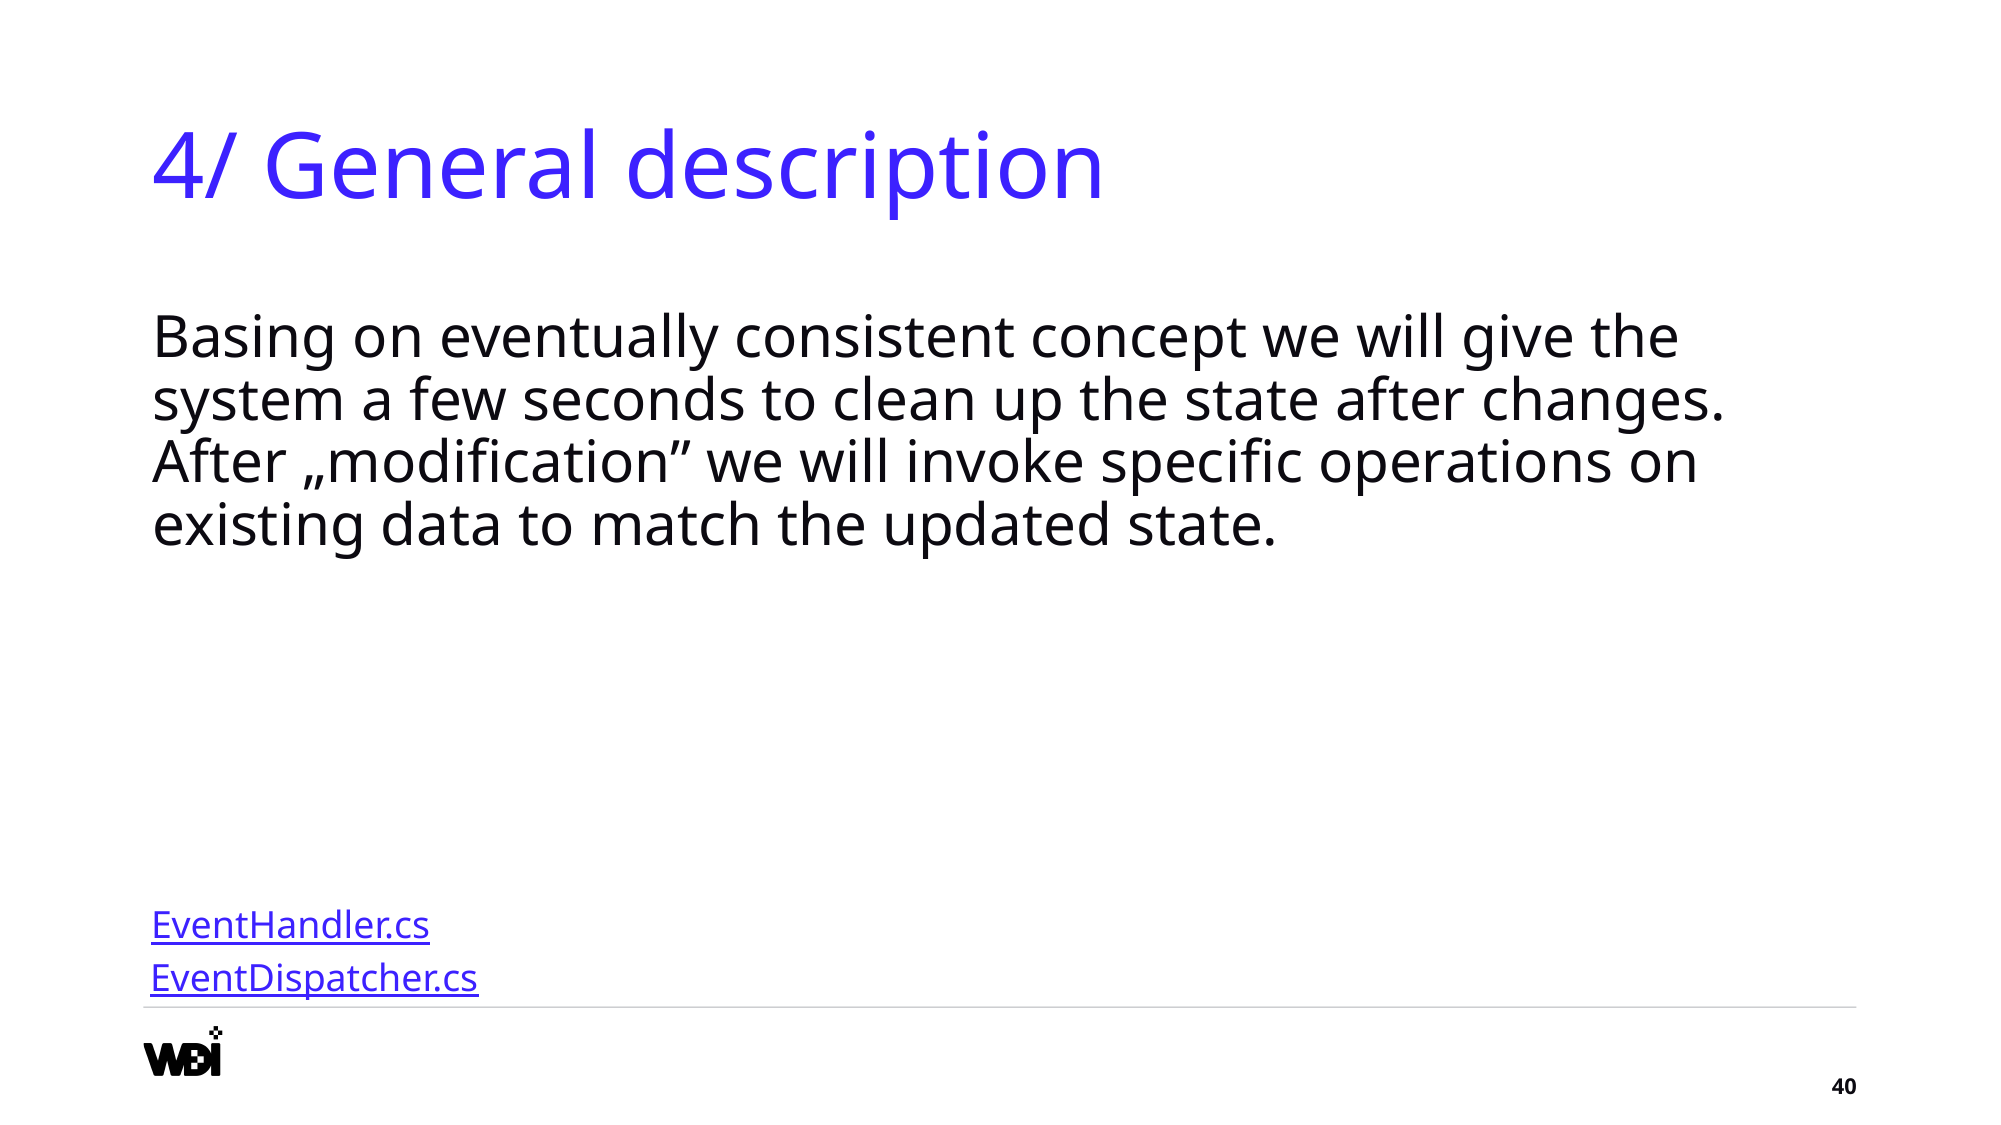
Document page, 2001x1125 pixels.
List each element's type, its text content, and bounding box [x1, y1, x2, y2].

list Basing on eventually consistent concept we will give the system a few seconds to clean up the state after changes. After „modification” we will invoke specific operations on existing data to match the updated state. [137, 299, 1863, 1014]
picture [143, 1026, 229, 1078]
text_box EventDispatcher.cs [135, 946, 494, 1013]
text_box EventHandler.cs [136, 894, 446, 960]
title 4/ General description [137, 59, 1863, 278]
slide_number 40 [1412, 1014, 1863, 1103]
